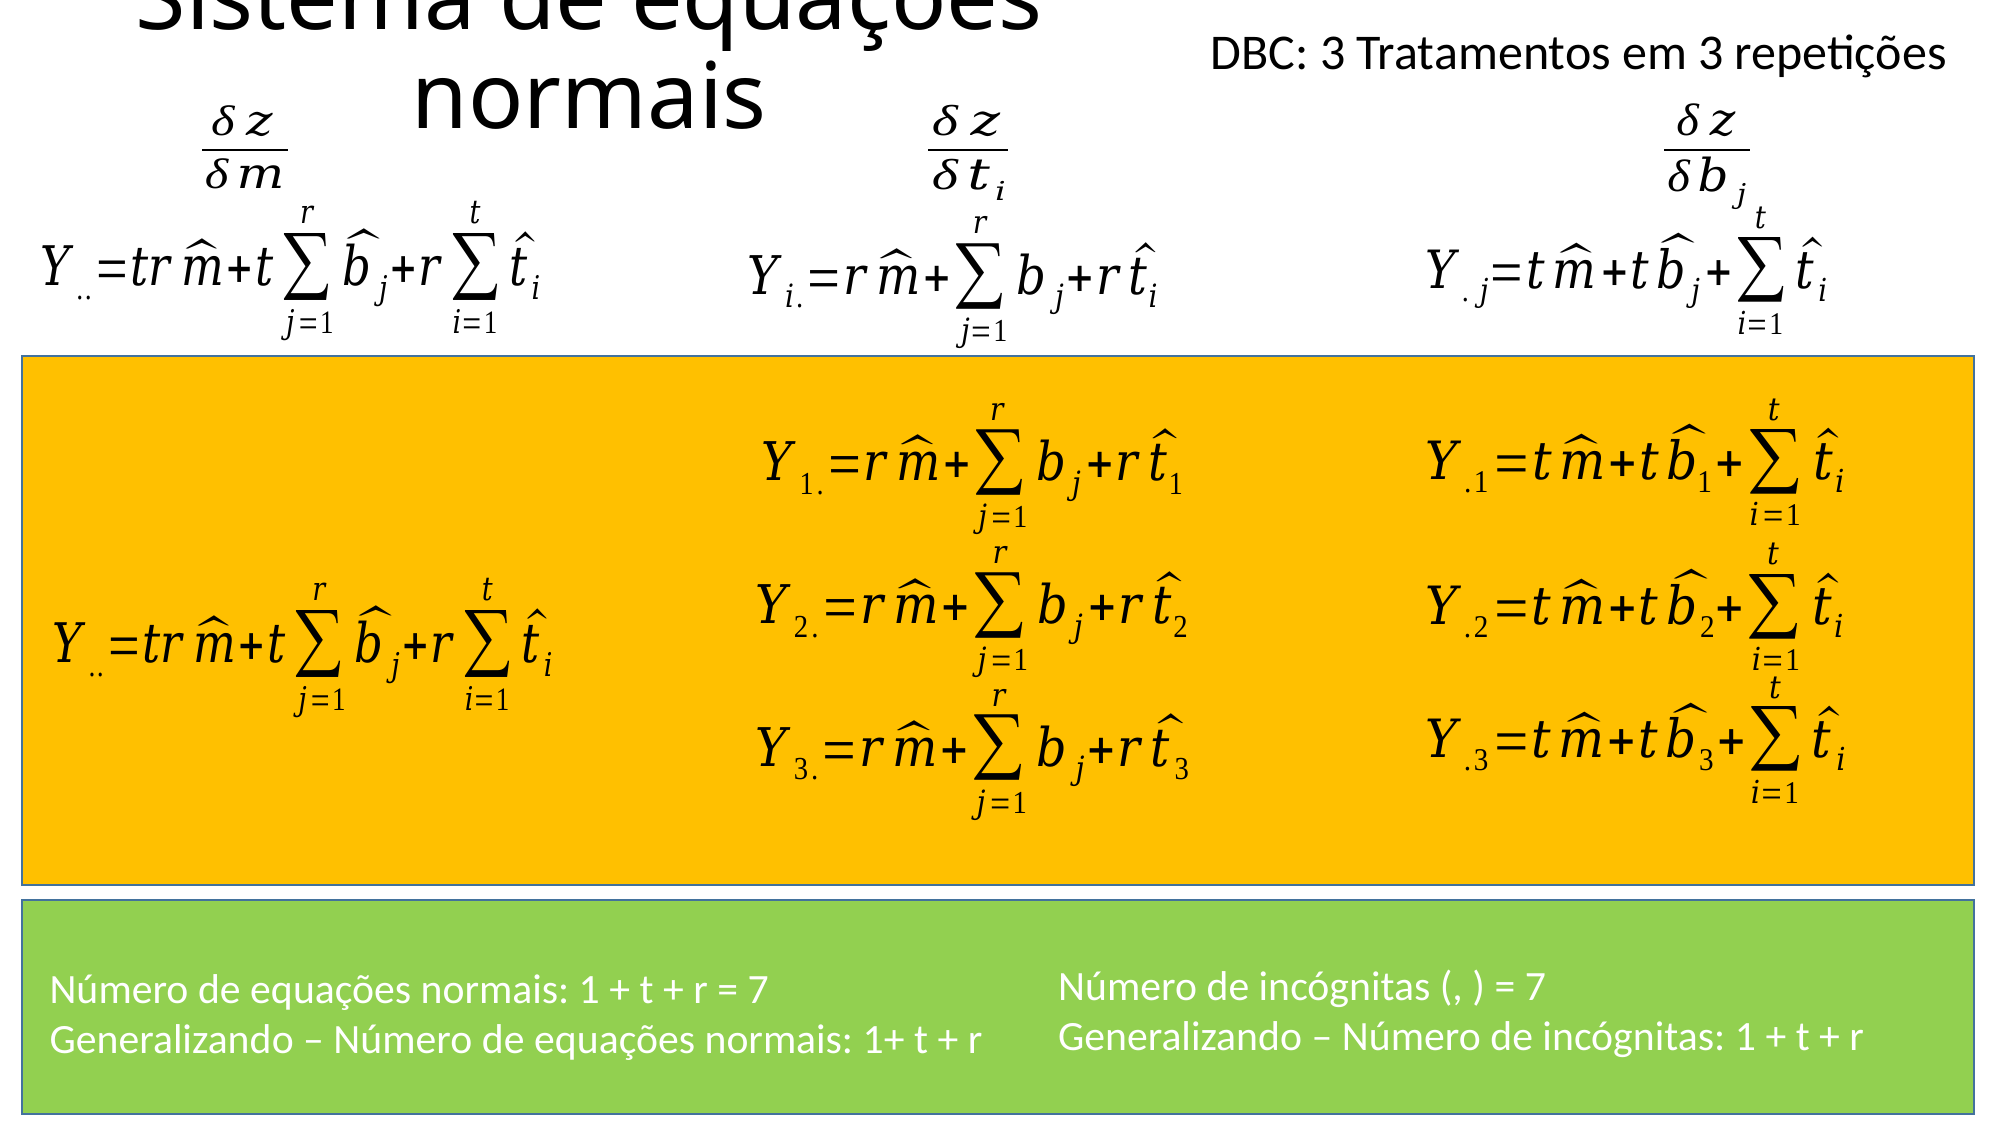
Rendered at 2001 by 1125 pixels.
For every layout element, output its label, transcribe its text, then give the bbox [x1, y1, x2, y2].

text_box DBC: 3 Tratamentos em 3 repetições [1196, 11, 1962, 87]
text_box [21, 355, 1975, 886]
text_box [21, 899, 1975, 1115]
text_box Número de equações normais: 1 + t + r = 7 Generalizando – Número de equações normais: 1+ t + r [34, 954, 998, 1070]
title Sistema de equações normais [28, 0, 1151, 123]
